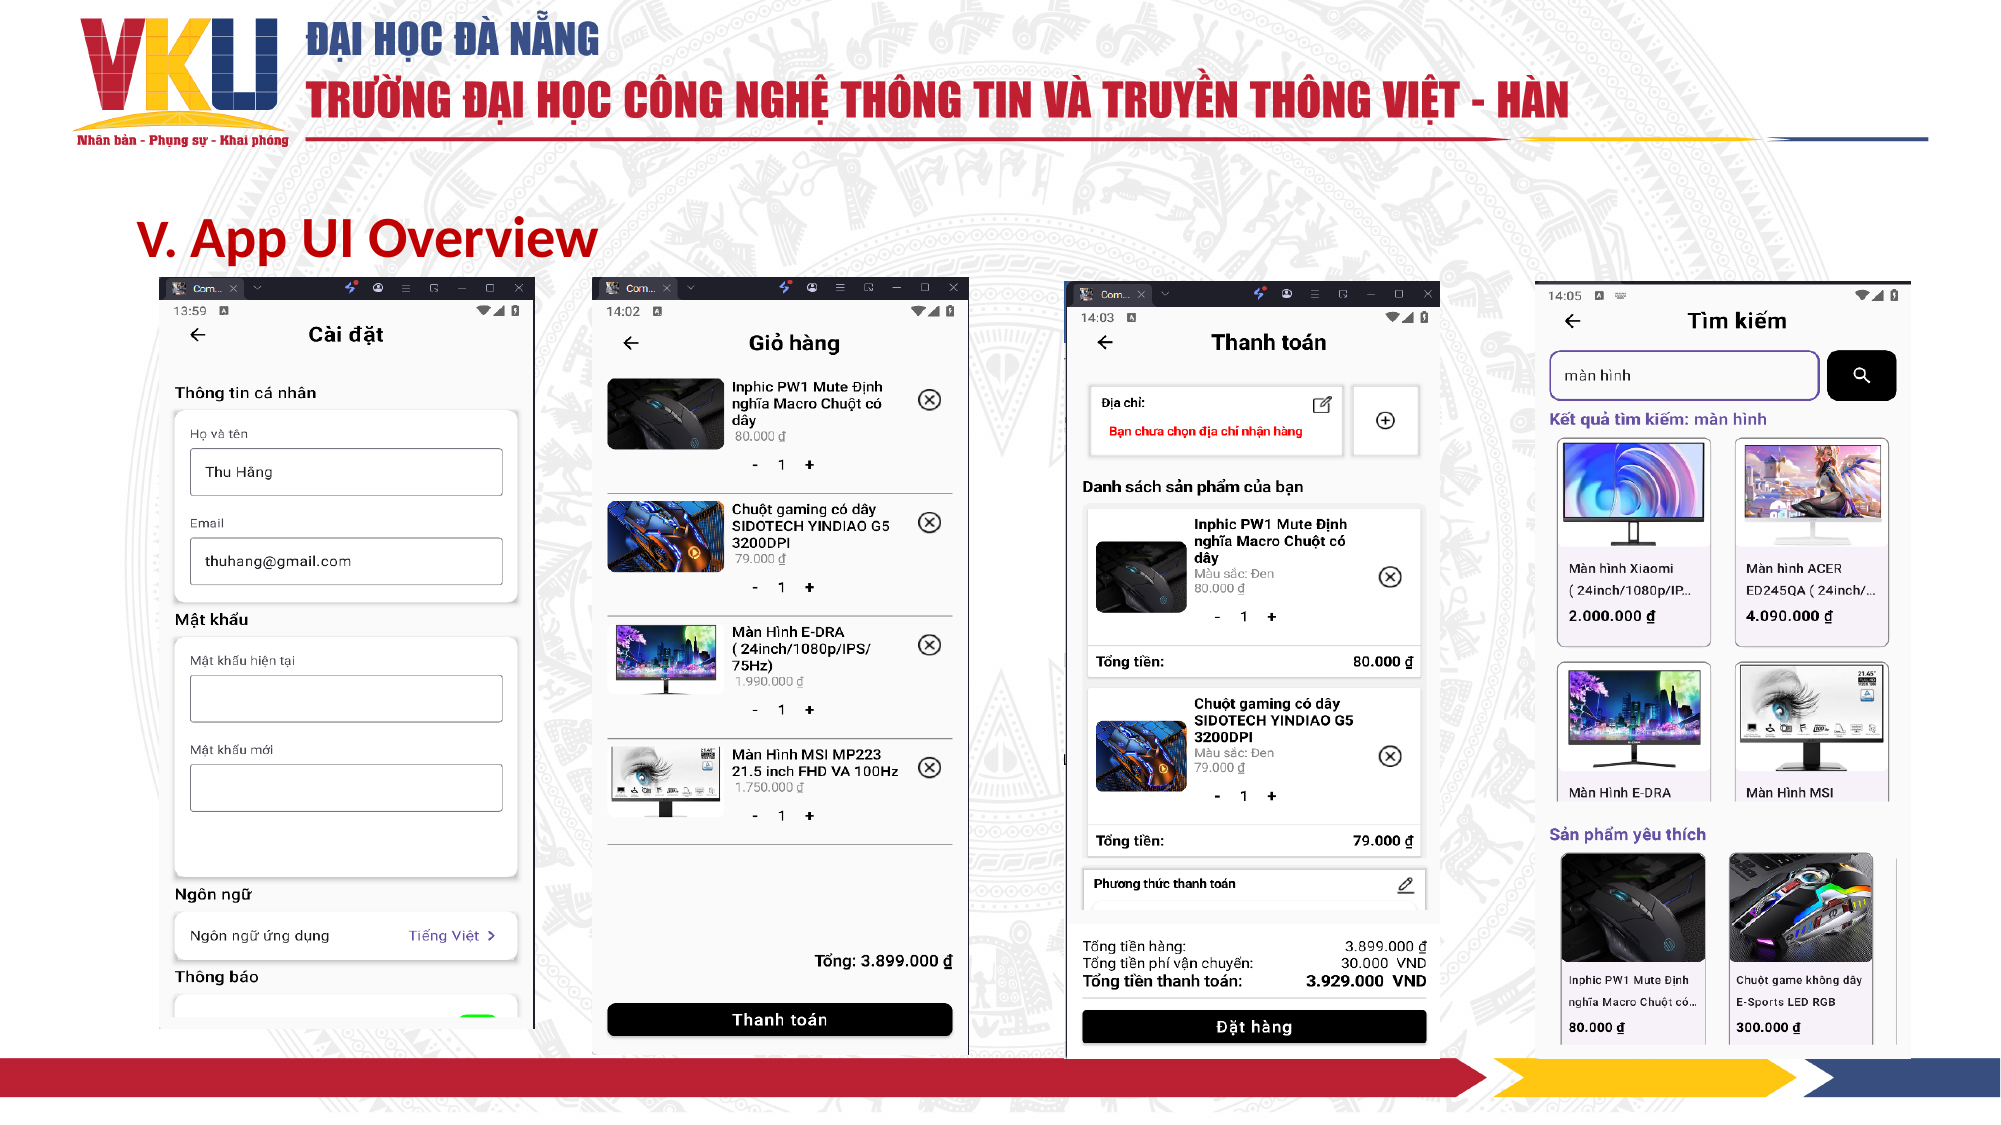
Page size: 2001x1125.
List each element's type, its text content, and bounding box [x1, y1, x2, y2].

text_box V. App UI Overview [121, 192, 1064, 277]
picture [0, 0, 2001, 1125]
